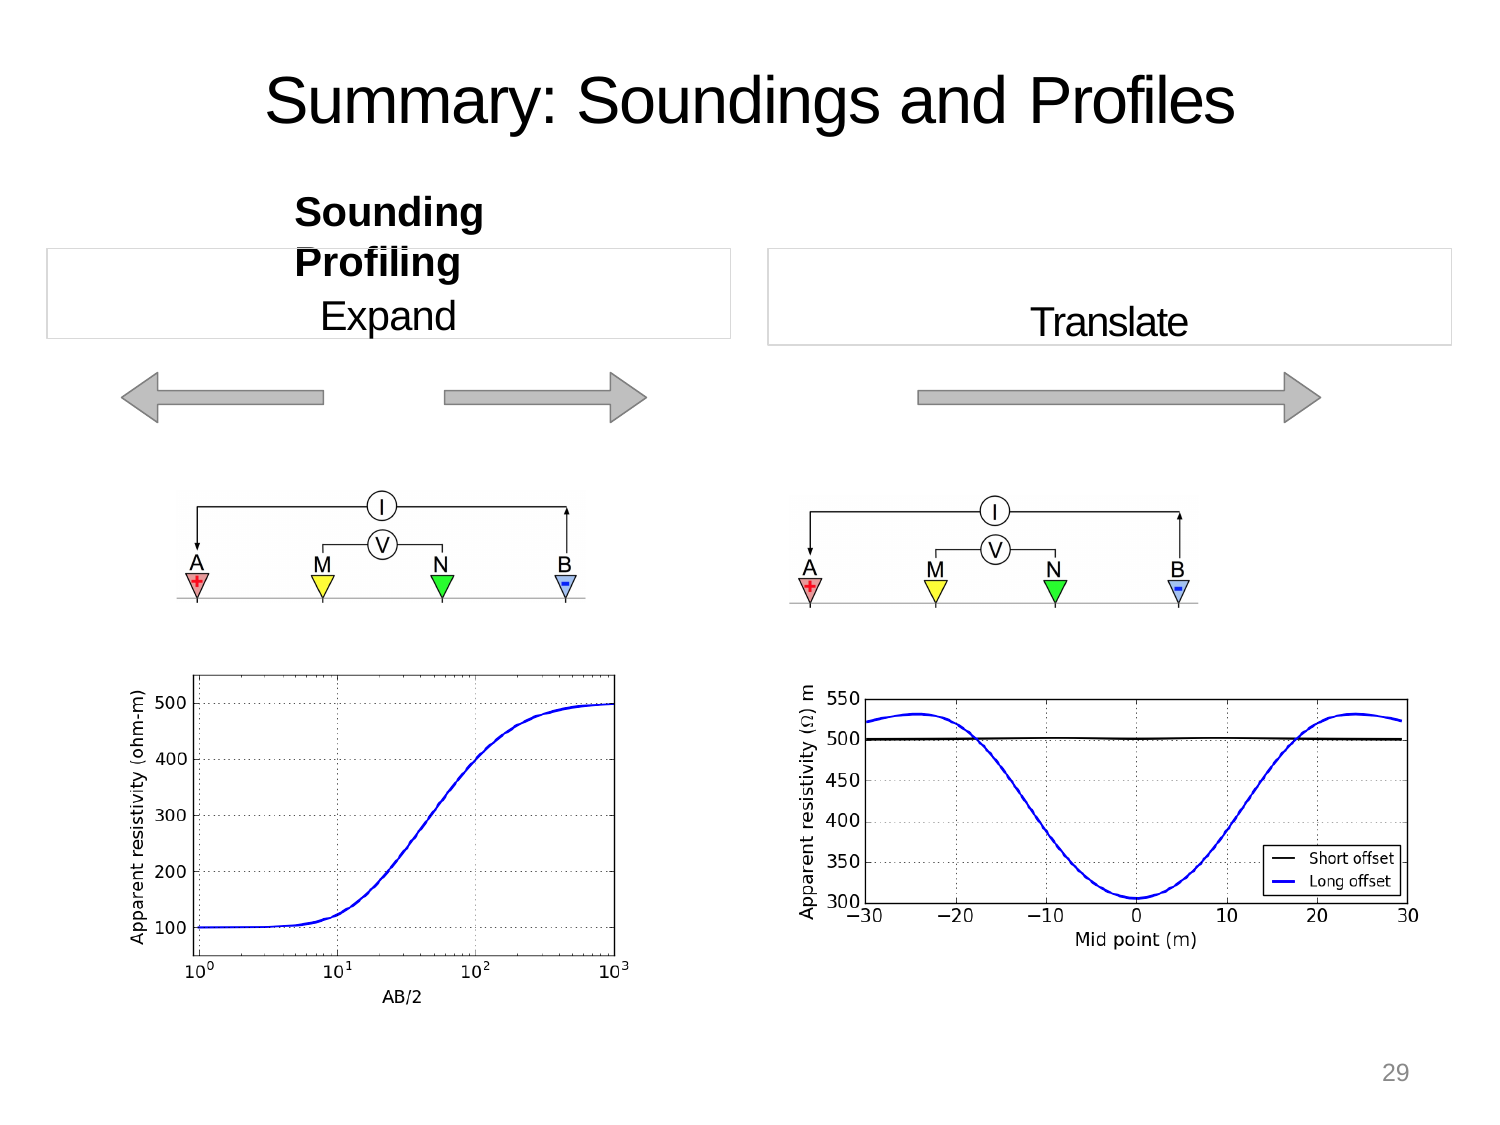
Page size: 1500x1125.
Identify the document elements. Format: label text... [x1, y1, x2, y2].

text_box [121, 372, 324, 423]
text_box [121, 666, 638, 1014]
text_box [789, 495, 1199, 608]
text_box [176, 490, 586, 603]
slide_number 29 [1377, 1055, 1414, 1125]
text_box Expand [46, 248, 731, 339]
text_box [789, 674, 1427, 957]
text_box [444, 372, 647, 423]
text_box Sounding Profiling [292, 182, 1195, 285]
text_box [918, 372, 1321, 423]
text_box Translate [767, 248, 1452, 345]
title Summary: Soundings and Profiles [262, 54, 1238, 245]
